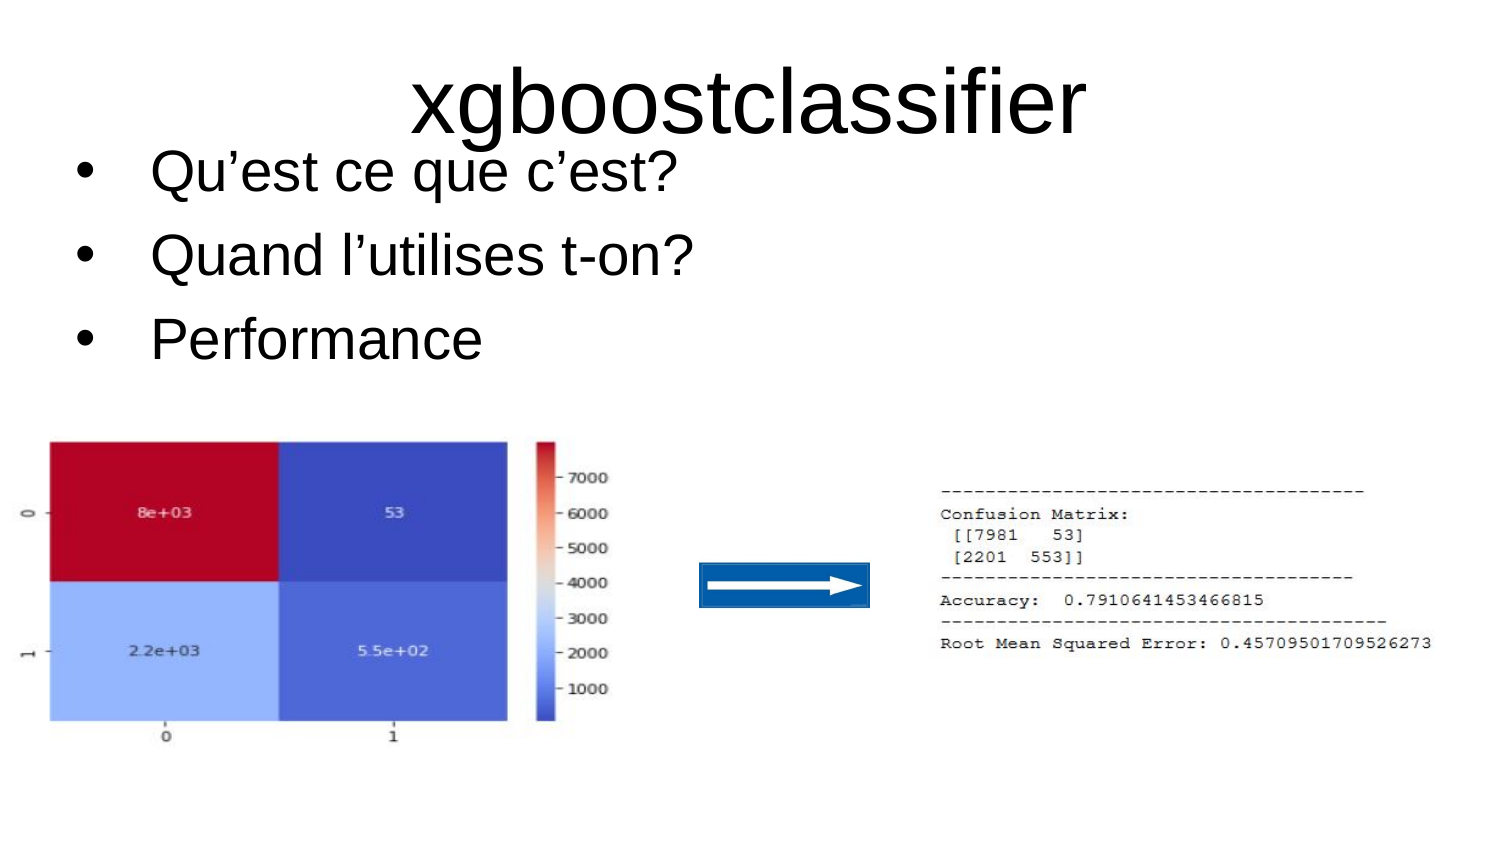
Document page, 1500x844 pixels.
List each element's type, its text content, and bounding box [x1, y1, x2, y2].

picture [0, 417, 661, 753]
picture [699, 521, 870, 649]
text_box xgboostclassifier [75, 66, 1425, 142]
text_box Qu’est ce que c’est? Quand l’utilises t-on? Performance [75, 185, 1425, 329]
picture [908, 489, 1475, 662]
